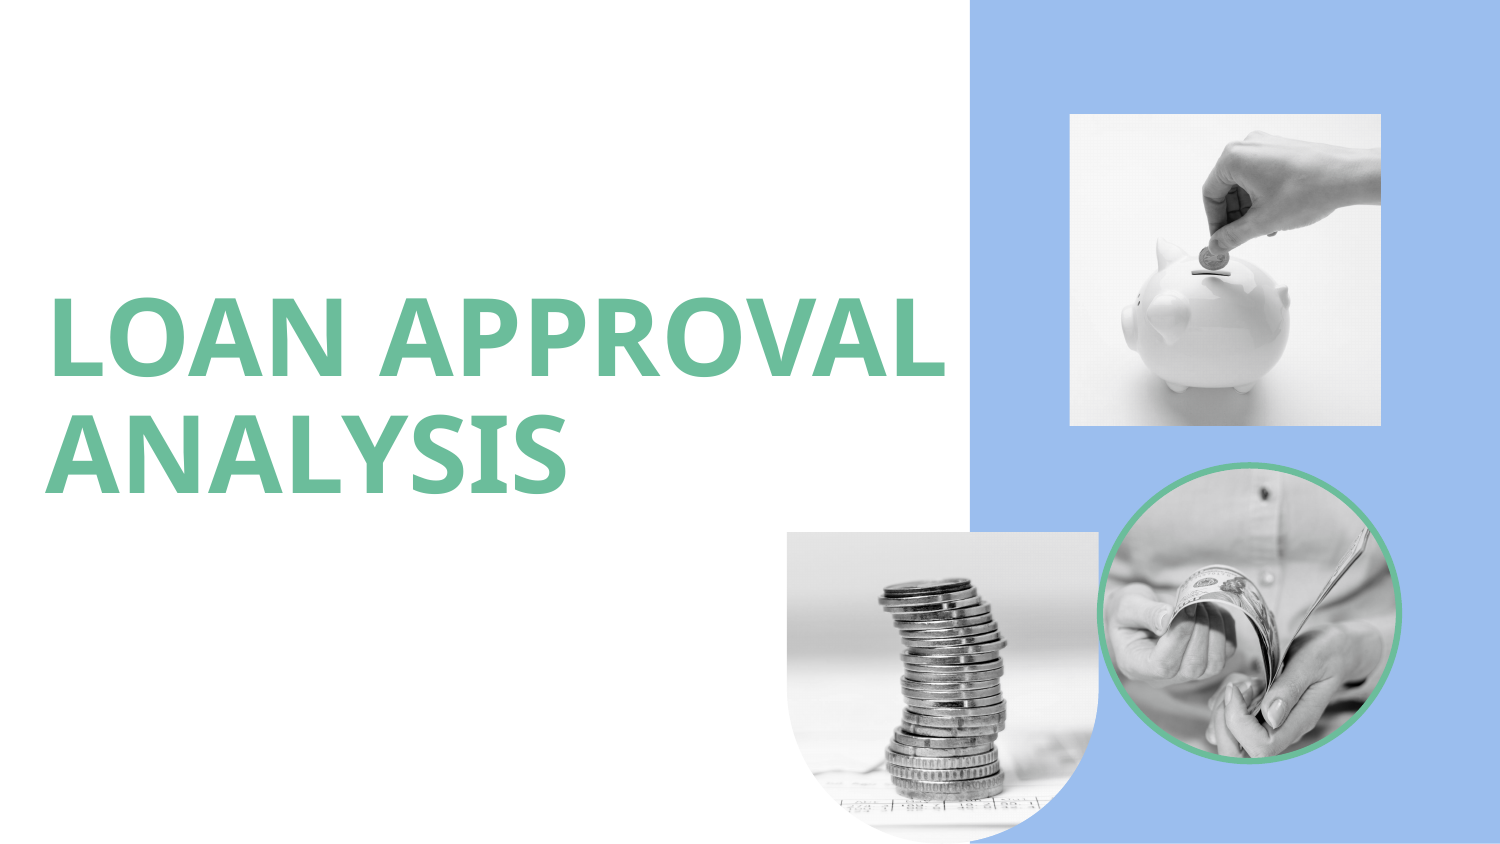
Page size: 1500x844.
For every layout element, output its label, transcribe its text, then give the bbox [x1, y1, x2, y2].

picture [1069, 113, 1382, 426]
picture [786, 465, 1400, 844]
title LOAN APPROVAL ANALYSIS [30, 87, 986, 533]
